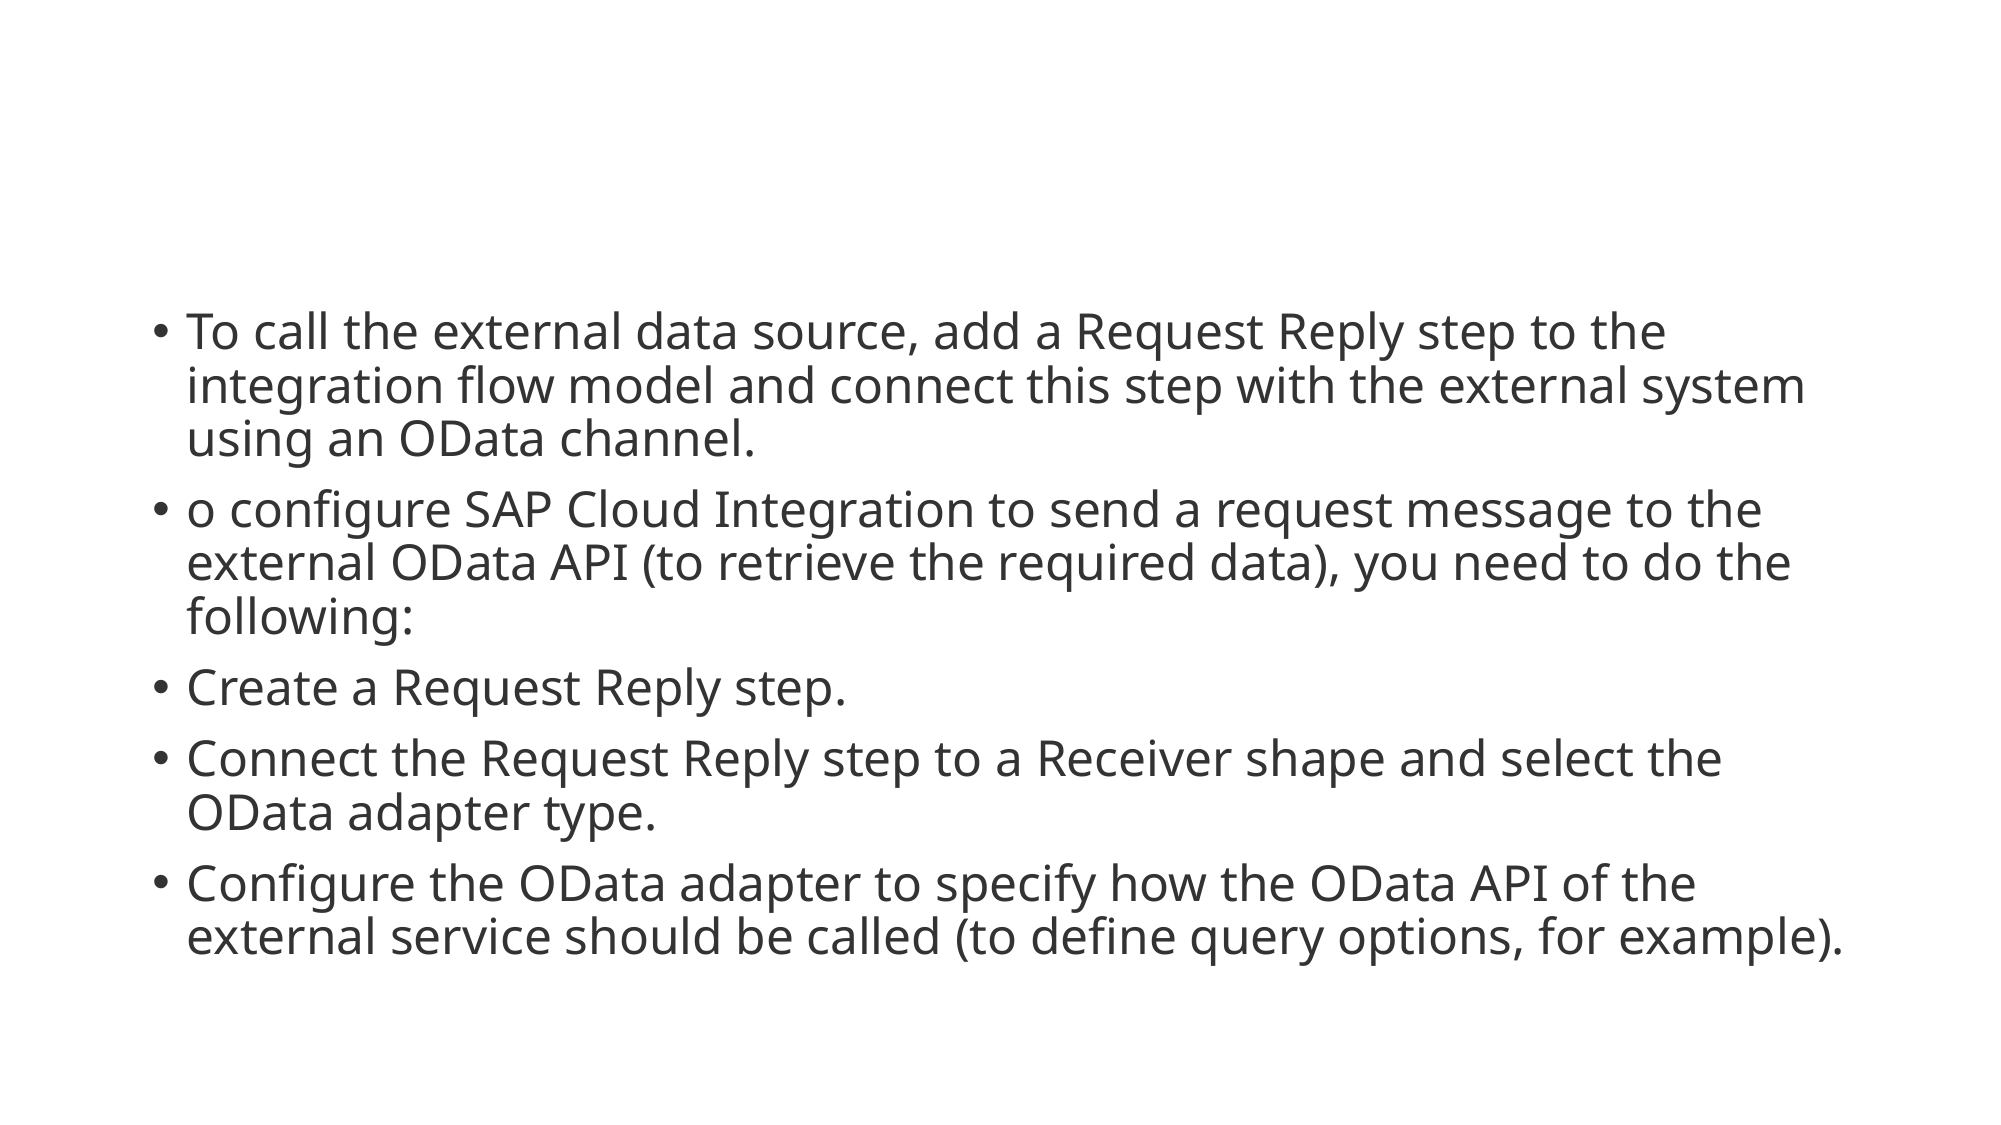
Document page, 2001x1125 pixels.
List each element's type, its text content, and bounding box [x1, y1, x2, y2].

list To call the external data source, add a Request Reply step to the integration flow model and connect this step with the external system using an OData channel. o configure SAP Cloud Integration to send a request message to the external OData API (to retrieve the required data), you need to do the following: Create a Request Reply step. Connect the Request Reply step to a Receiver shape and select the OData adapter type. Configure the OData adapter to specify how the OData API of the external service should be called (to define query options, for example). [137, 299, 1863, 1014]
